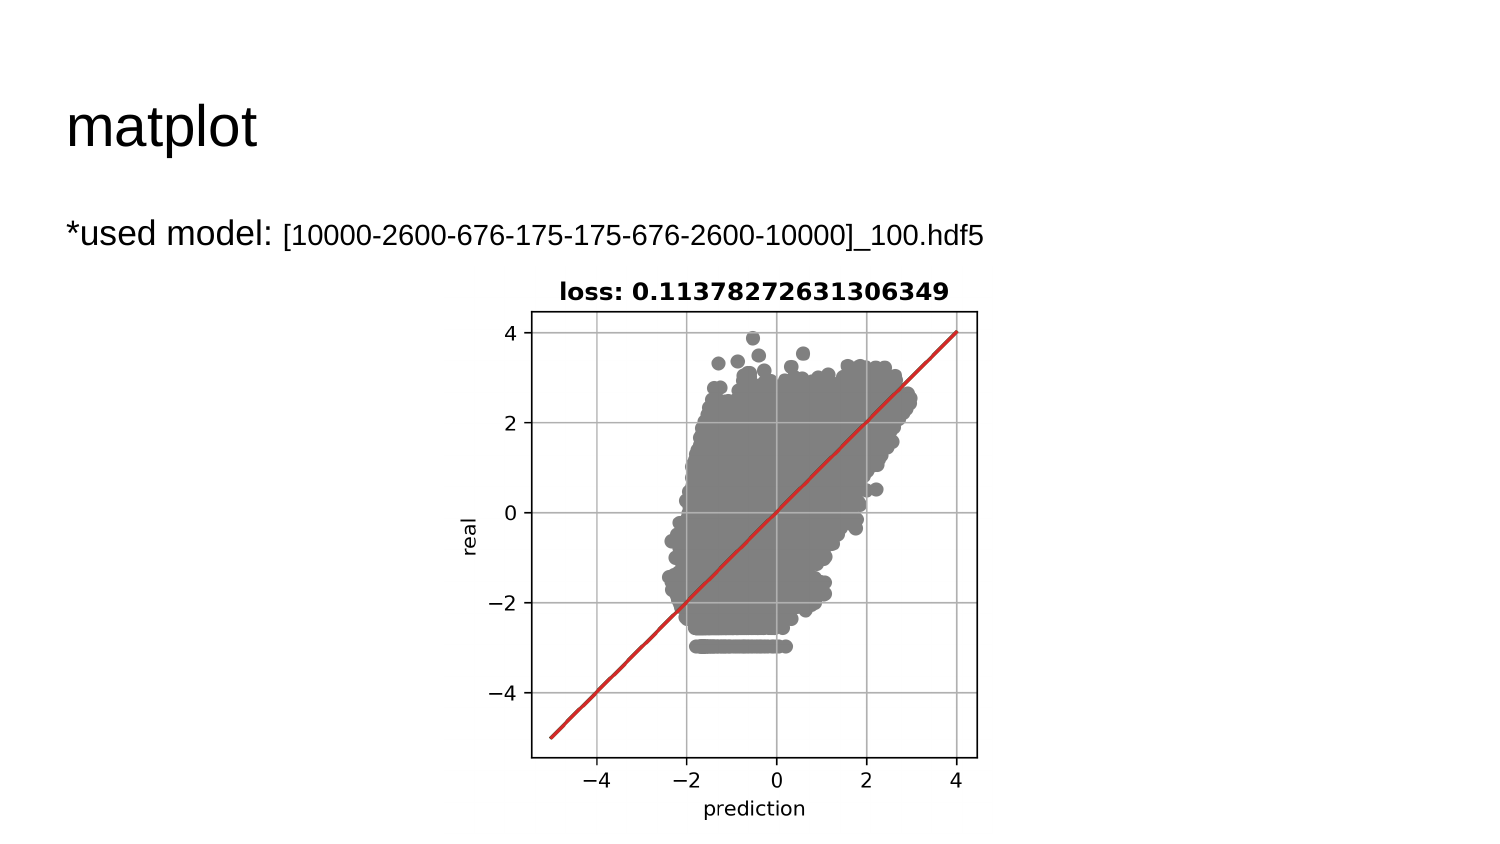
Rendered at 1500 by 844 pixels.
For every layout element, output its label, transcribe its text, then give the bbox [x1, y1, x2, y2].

picture [443, 266, 994, 835]
title matplot [51, 72, 1449, 167]
text_box *used model: [10000-2600-676-175-175-676-2600-10000]_100.hdf5 [51, 194, 1486, 687]
